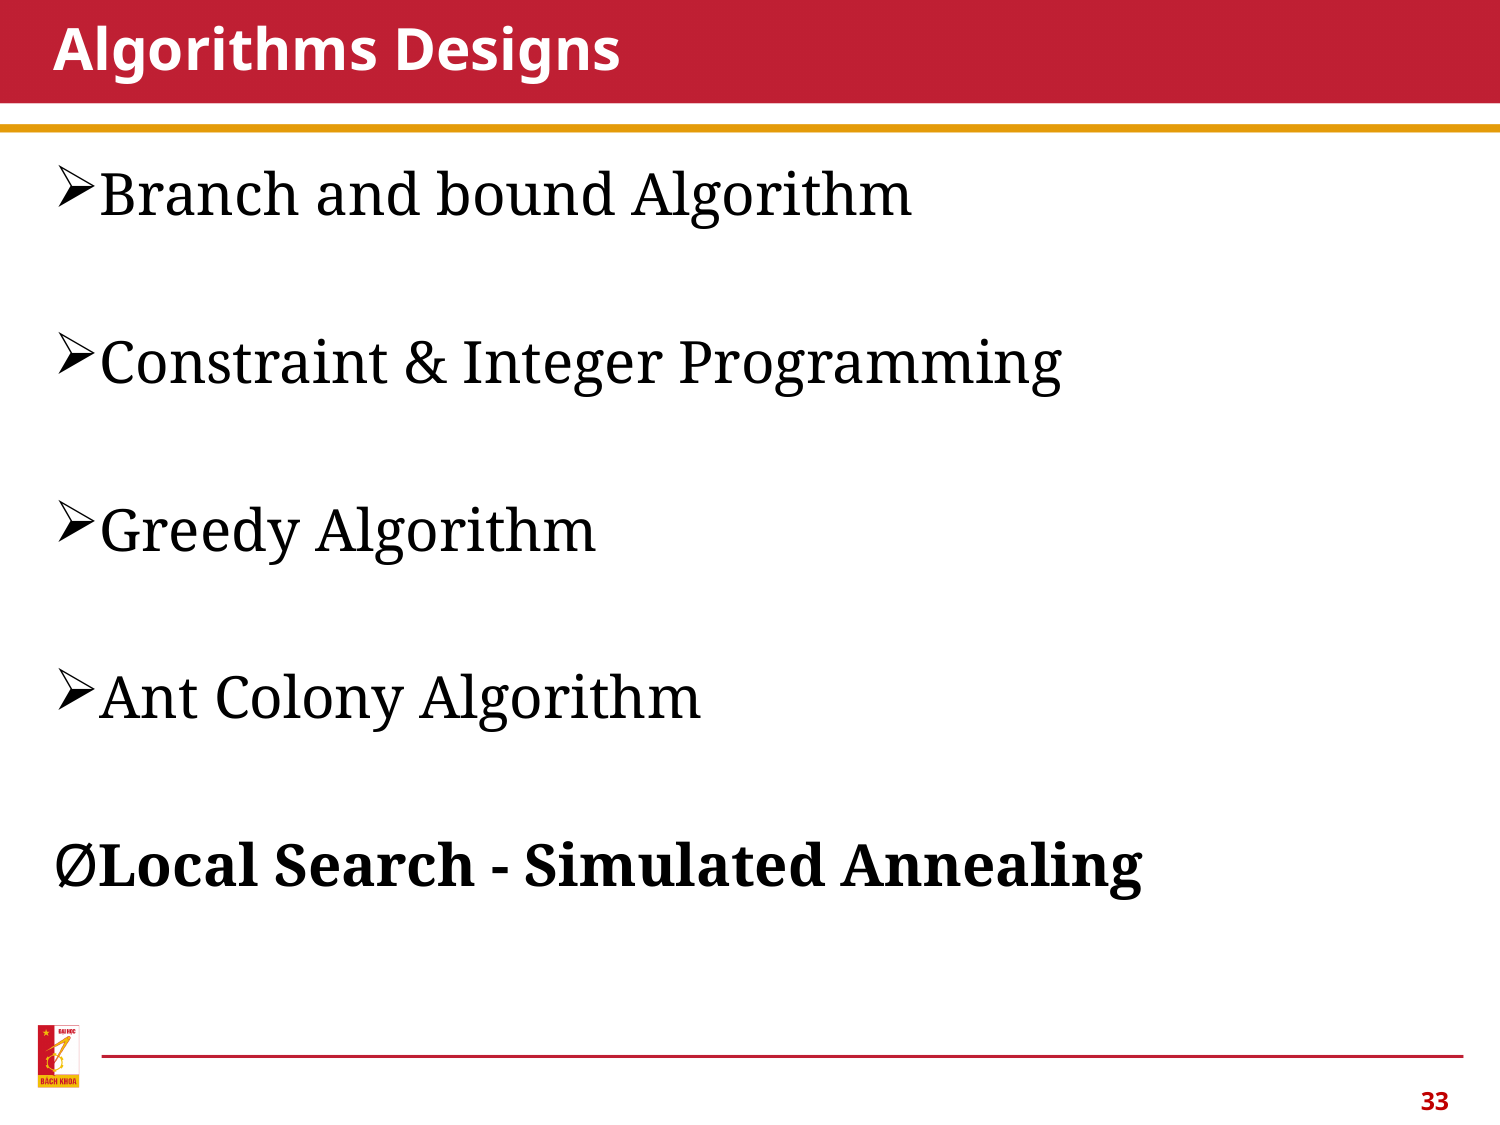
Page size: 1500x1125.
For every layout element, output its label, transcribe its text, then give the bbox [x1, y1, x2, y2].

slide_number 33 [1126, 1078, 1464, 1125]
picture [0, 0, 1500, 1125]
title Algorithms Designs [38, 12, 1462, 87]
list Branch and bound Algorithm Constraint & Integer Programming Greedy Algorithm Ant Colony Algorithm Local Search - Simulated Annealing [38, 157, 1462, 1000]
